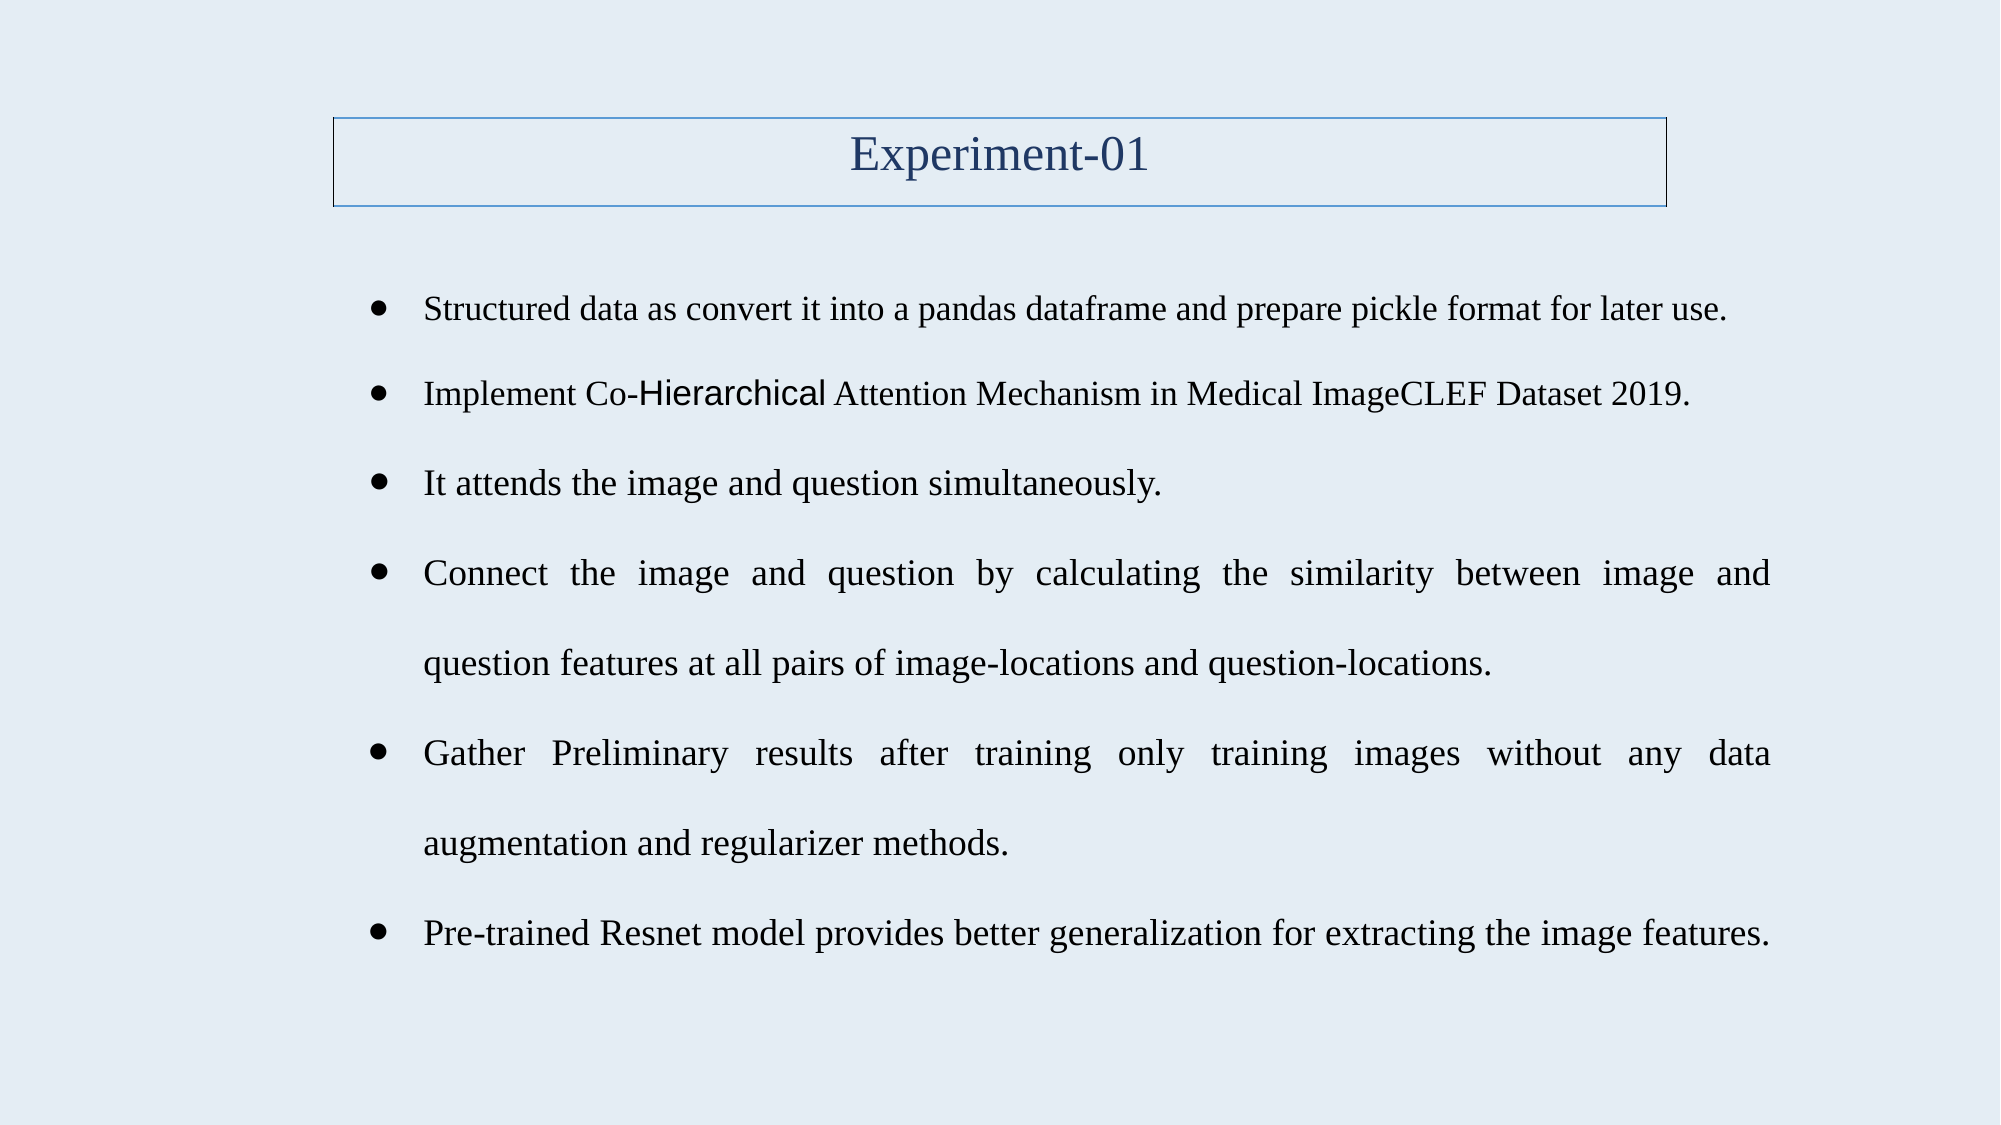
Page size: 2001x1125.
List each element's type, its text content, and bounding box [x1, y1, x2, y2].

table_header Experiment-01 [334, 119, 1666, 205]
text_box Structured data as convert it into a pandas dataframe and prepare pickle format for later use. Implement Co-Hierarchical Attention Mechanism in Medical ImageCLEF Dataset 2019. It attends the image and question simultaneously. Connect the image and question by calculating the similarity between image and question features at all pairs of image-locations and question-locations. Gather Preliminary results after training only training images without any data augmentation and regularizer methods. Pre-trained Resnet model provides better generalization for extracting the image features. [333, 234, 1788, 969]
